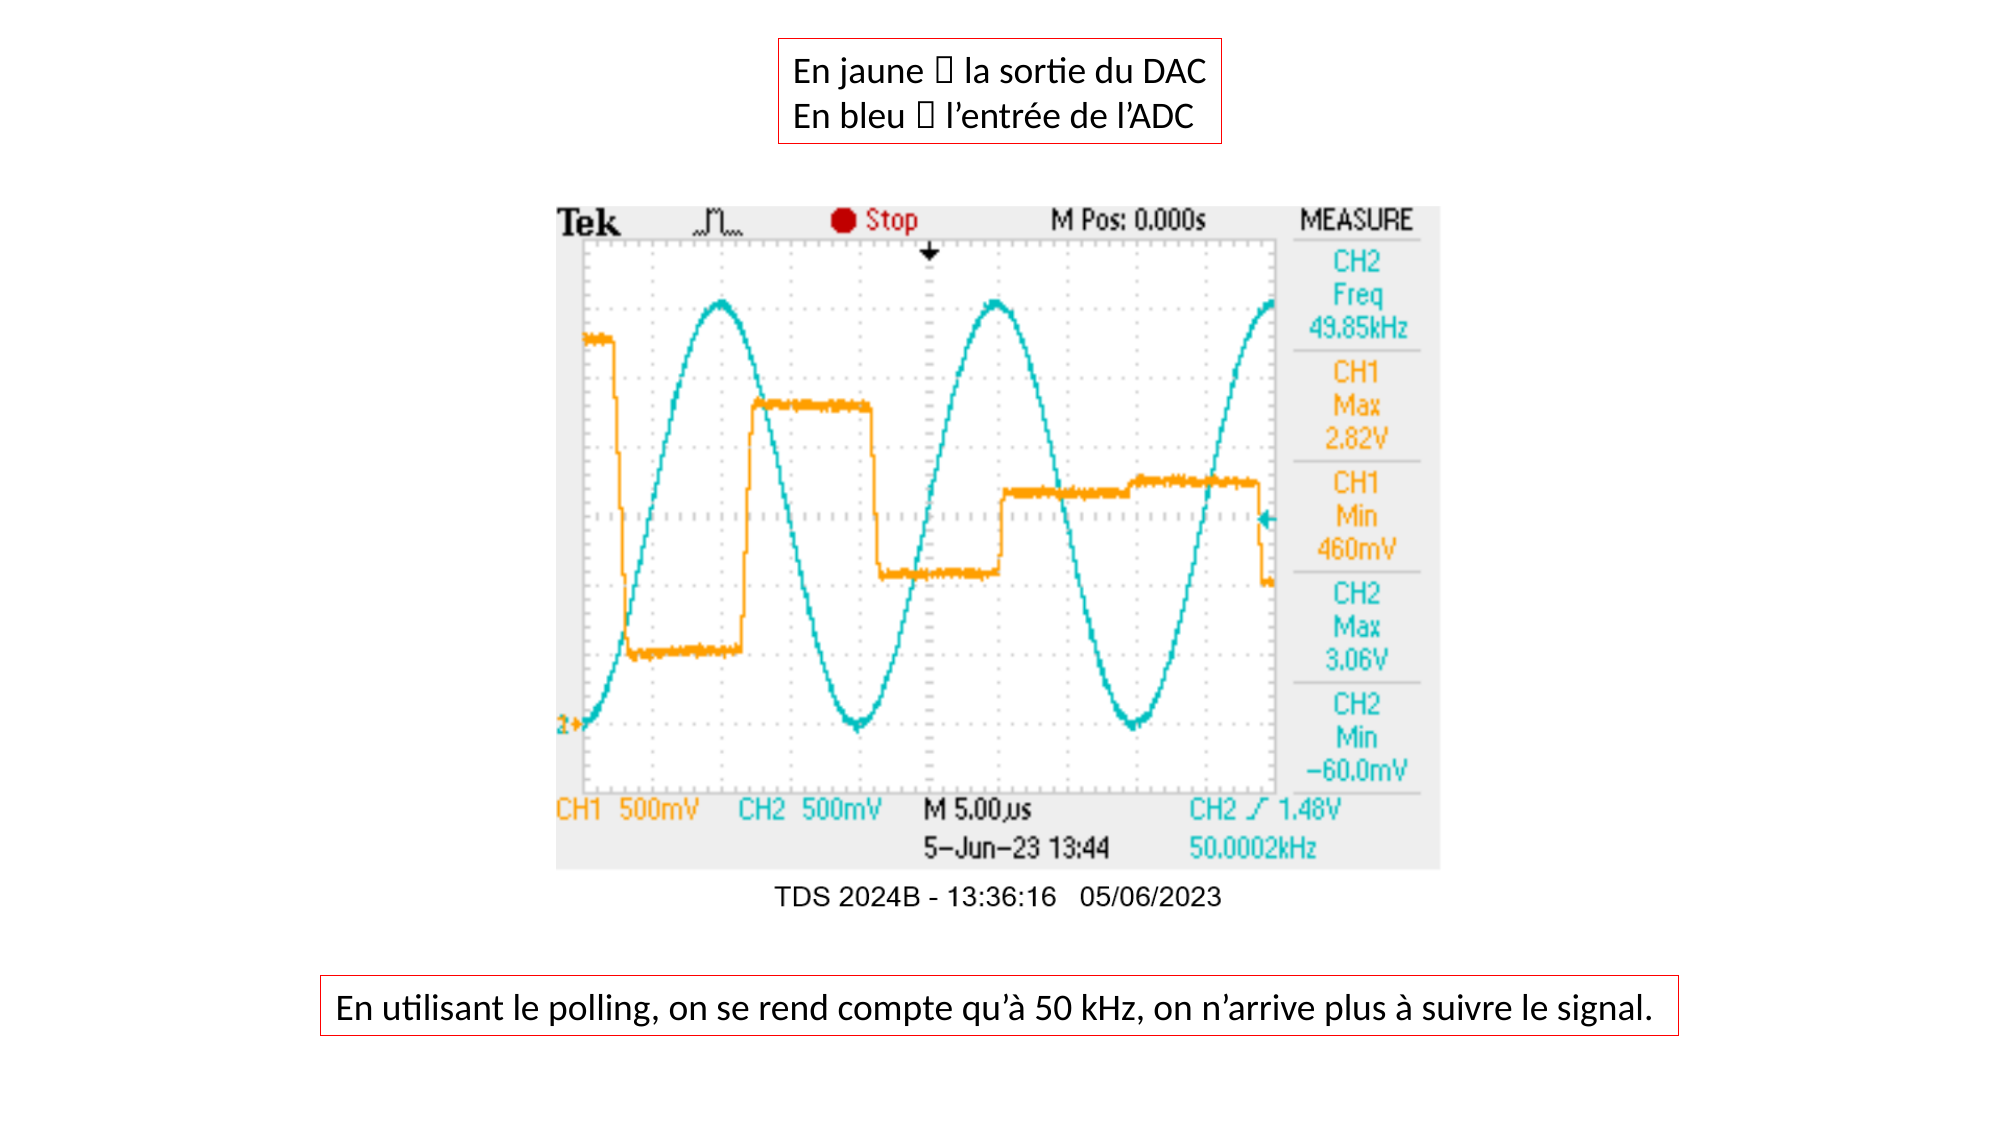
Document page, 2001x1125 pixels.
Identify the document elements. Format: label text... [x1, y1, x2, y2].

picture [555, 201, 1445, 923]
text_box En jaune  la sortie du DAC En bleu  l’entrée de l’ADC [778, 38, 1222, 144]
text_box En utilisant le polling, on se rend compte qu’à 50 kHz, on n’arrive plus à suivre le signal. [320, 975, 1679, 1036]
